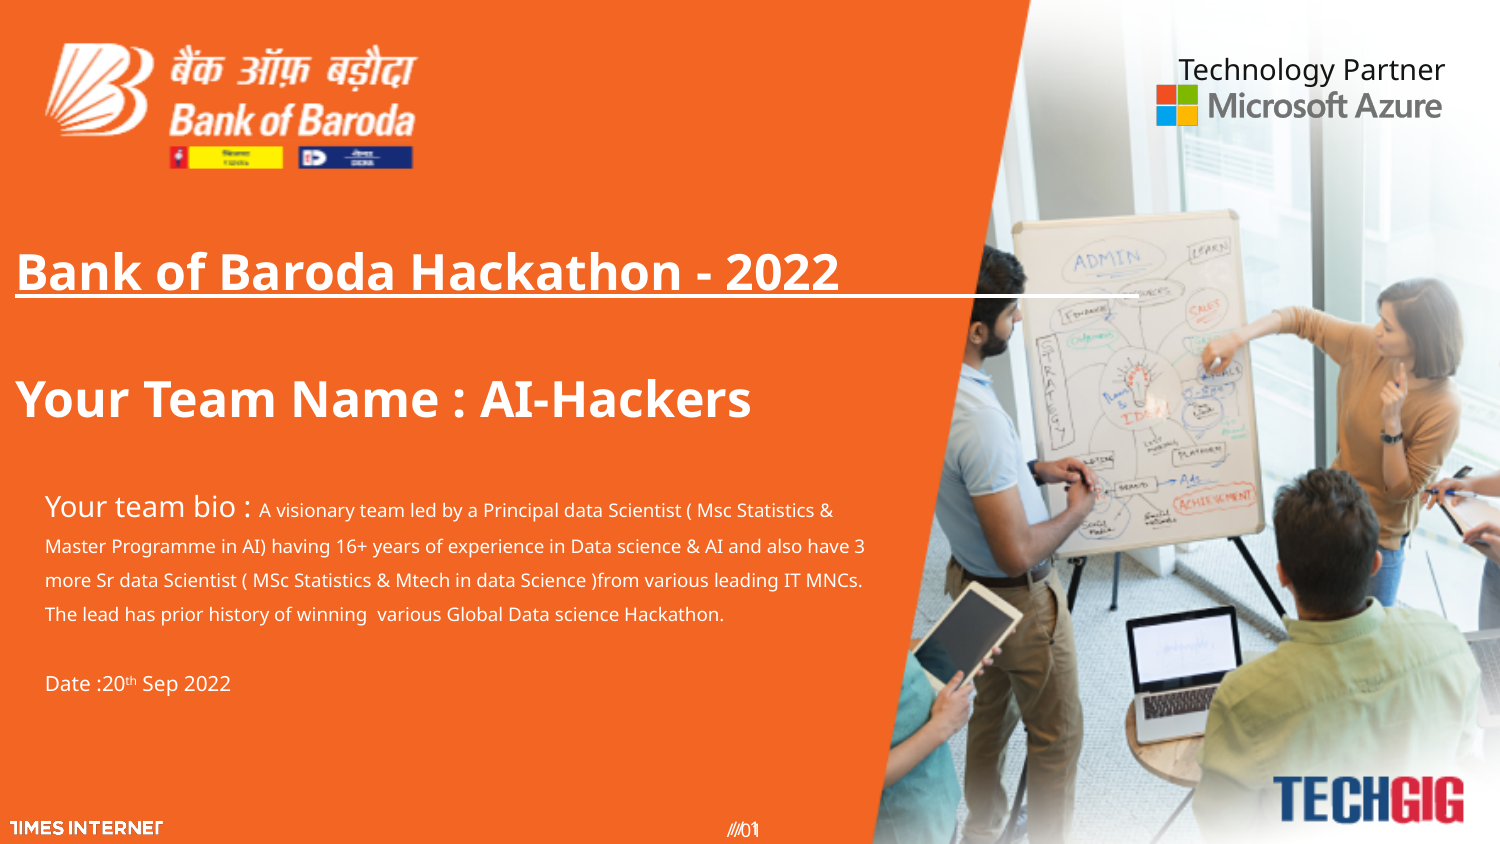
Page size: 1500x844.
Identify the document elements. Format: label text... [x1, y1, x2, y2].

text_box Your Team Name : AI-Hackers [0, 352, 946, 443]
title Bank of Baroda Hackathon - 2022 [0, 225, 1500, 320]
picture [0, 320, 1500, 844]
text_box Your team bio : A visionary team led by a Principal data Scientist ( Msc Statistics & Master Programme in AI) having 16+ years of experience in Data science & AI and also have 3 more Sr data Scientist ( MSc Statistics & Mtech in data Science )from various leading IT MNCs. The lead has prior history of winning various Global Data science Hackathon. Date :20th Sep 2022 [29, 456, 883, 681]
picture [0, 0, 1500, 225]
text_box Technology Partner [1116, 19, 1500, 102]
